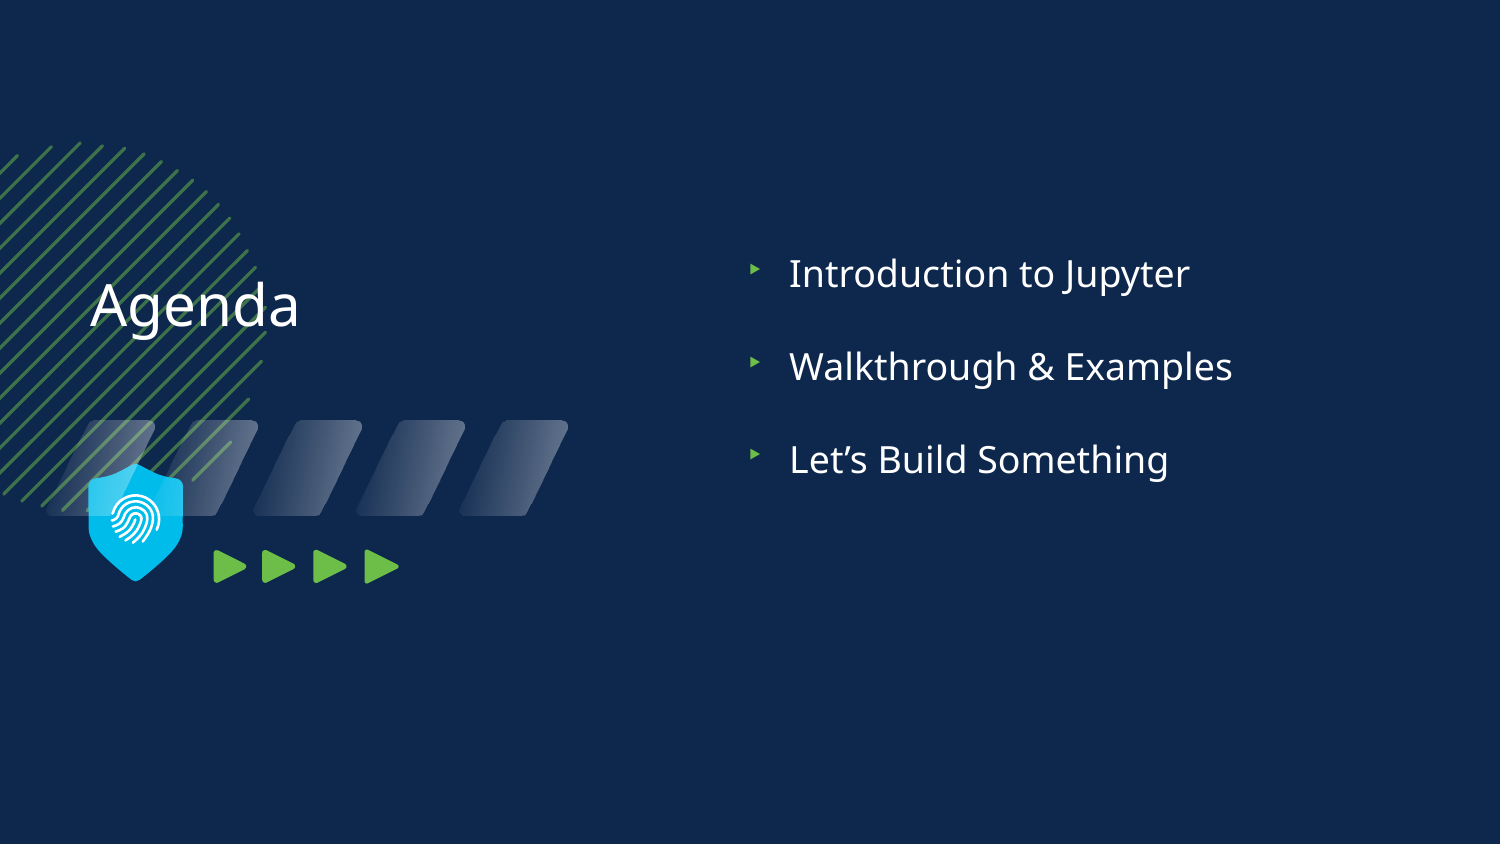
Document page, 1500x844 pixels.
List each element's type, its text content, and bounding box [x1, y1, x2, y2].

list Introduction to Jupyter Walkthrough & Examples Let’s Build Something [729, 87, 1419, 741]
